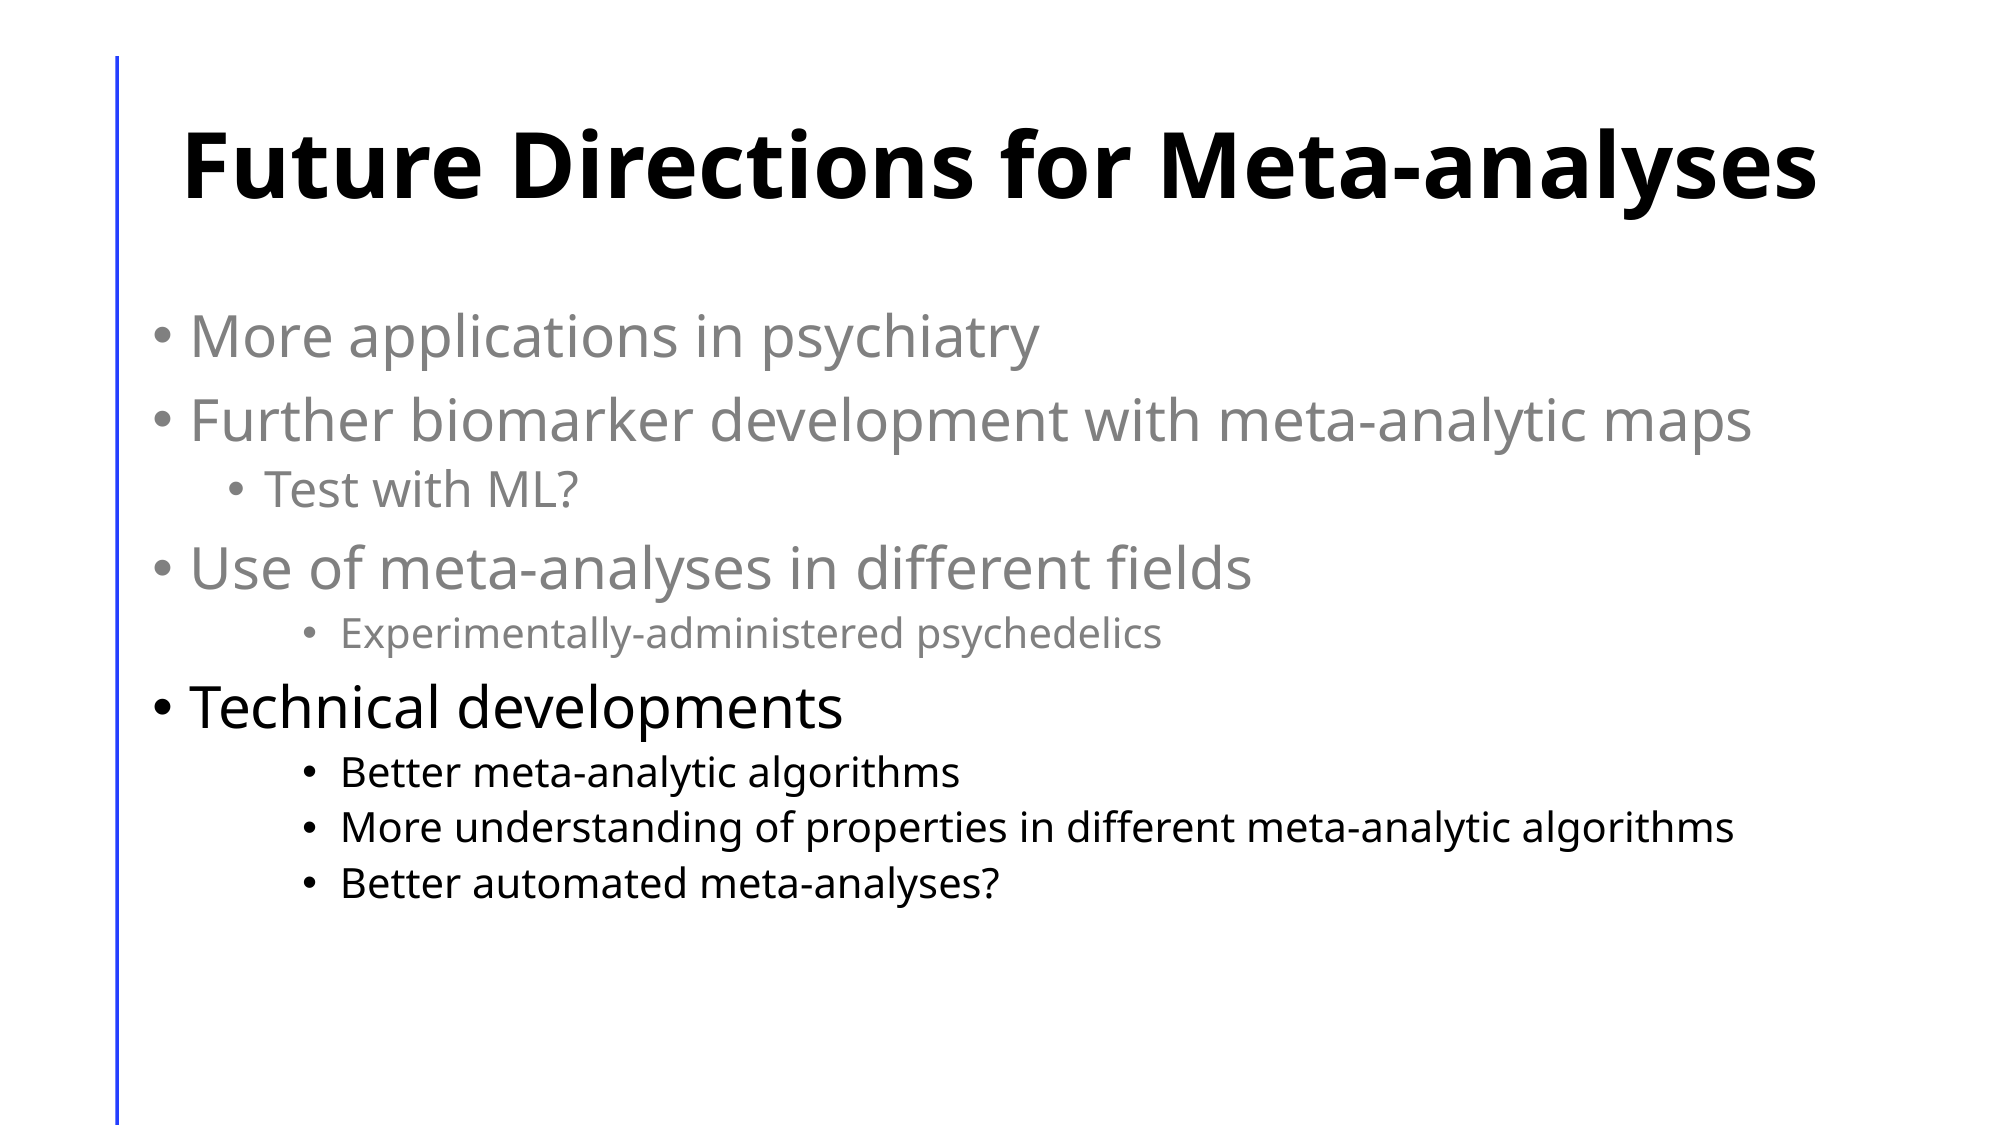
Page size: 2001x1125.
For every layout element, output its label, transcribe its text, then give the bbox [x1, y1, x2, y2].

list More applications in psychiatry Further biomarker development with meta-analytic maps Test with ML? Use of meta-analyses in different fields Experimentally-administered psychedelics Technical developments Better meta-analytic algorithms More understanding of properties in different meta-analytic algorithms Better automated meta-analyses? [137, 299, 1863, 1014]
title Future Directions for Meta-analyses [137, 59, 1863, 278]
